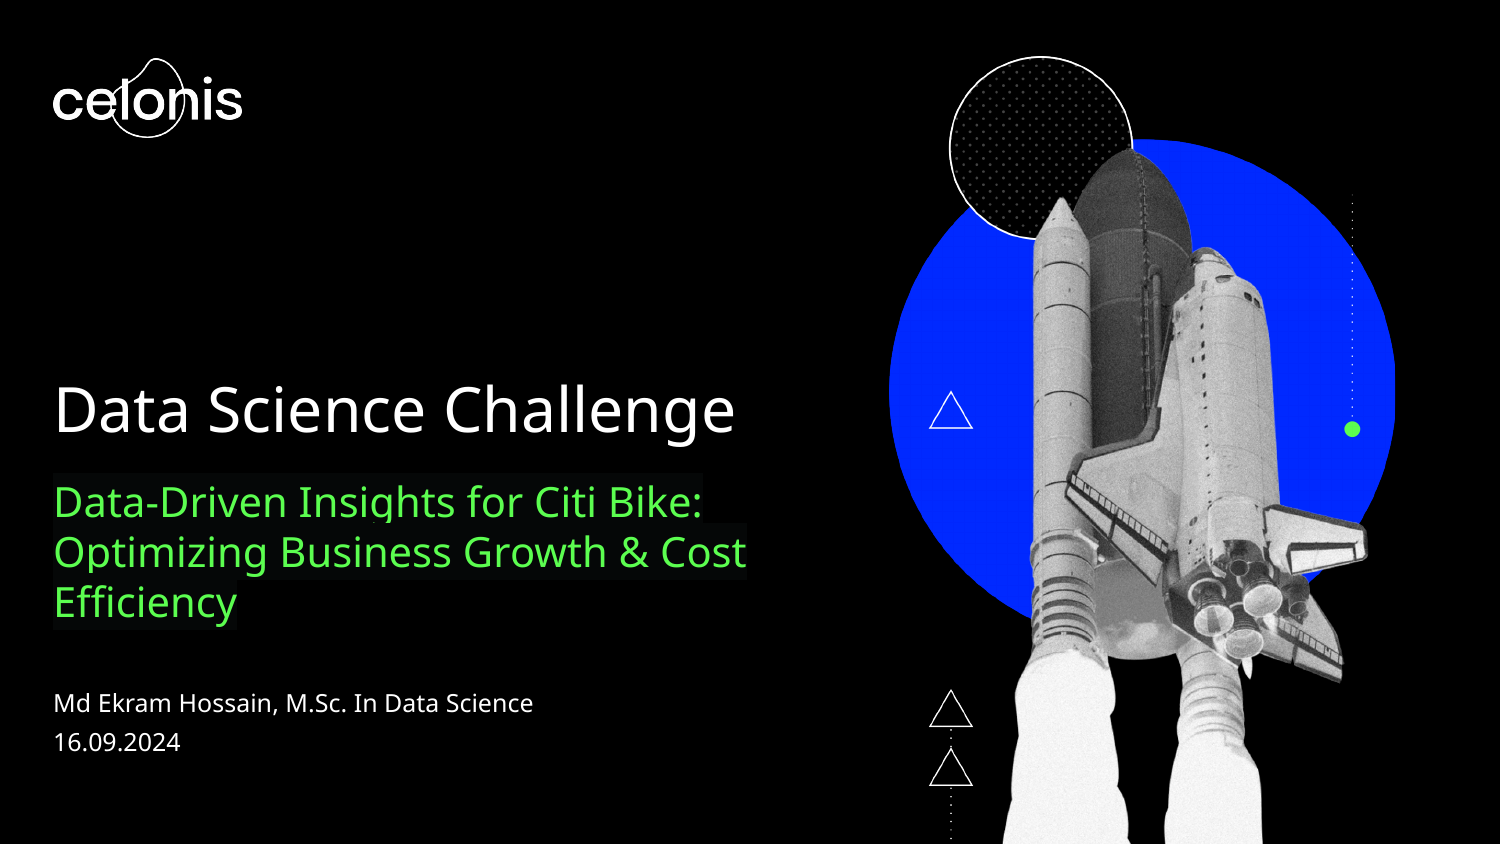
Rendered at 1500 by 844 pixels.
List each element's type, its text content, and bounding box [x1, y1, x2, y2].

title Data Science Challenge [53, 194, 855, 446]
list 16.09.2024 [53, 730, 791, 766]
list Data-Driven Insights for Citi Bike: Optimizing Business Growth & Cost Efficiency [53, 475, 790, 641]
picture [889, 56, 1396, 844]
list Md Ekram Hossain, M.Sc. In Data Science [53, 691, 839, 727]
picture [53, 58, 242, 138]
